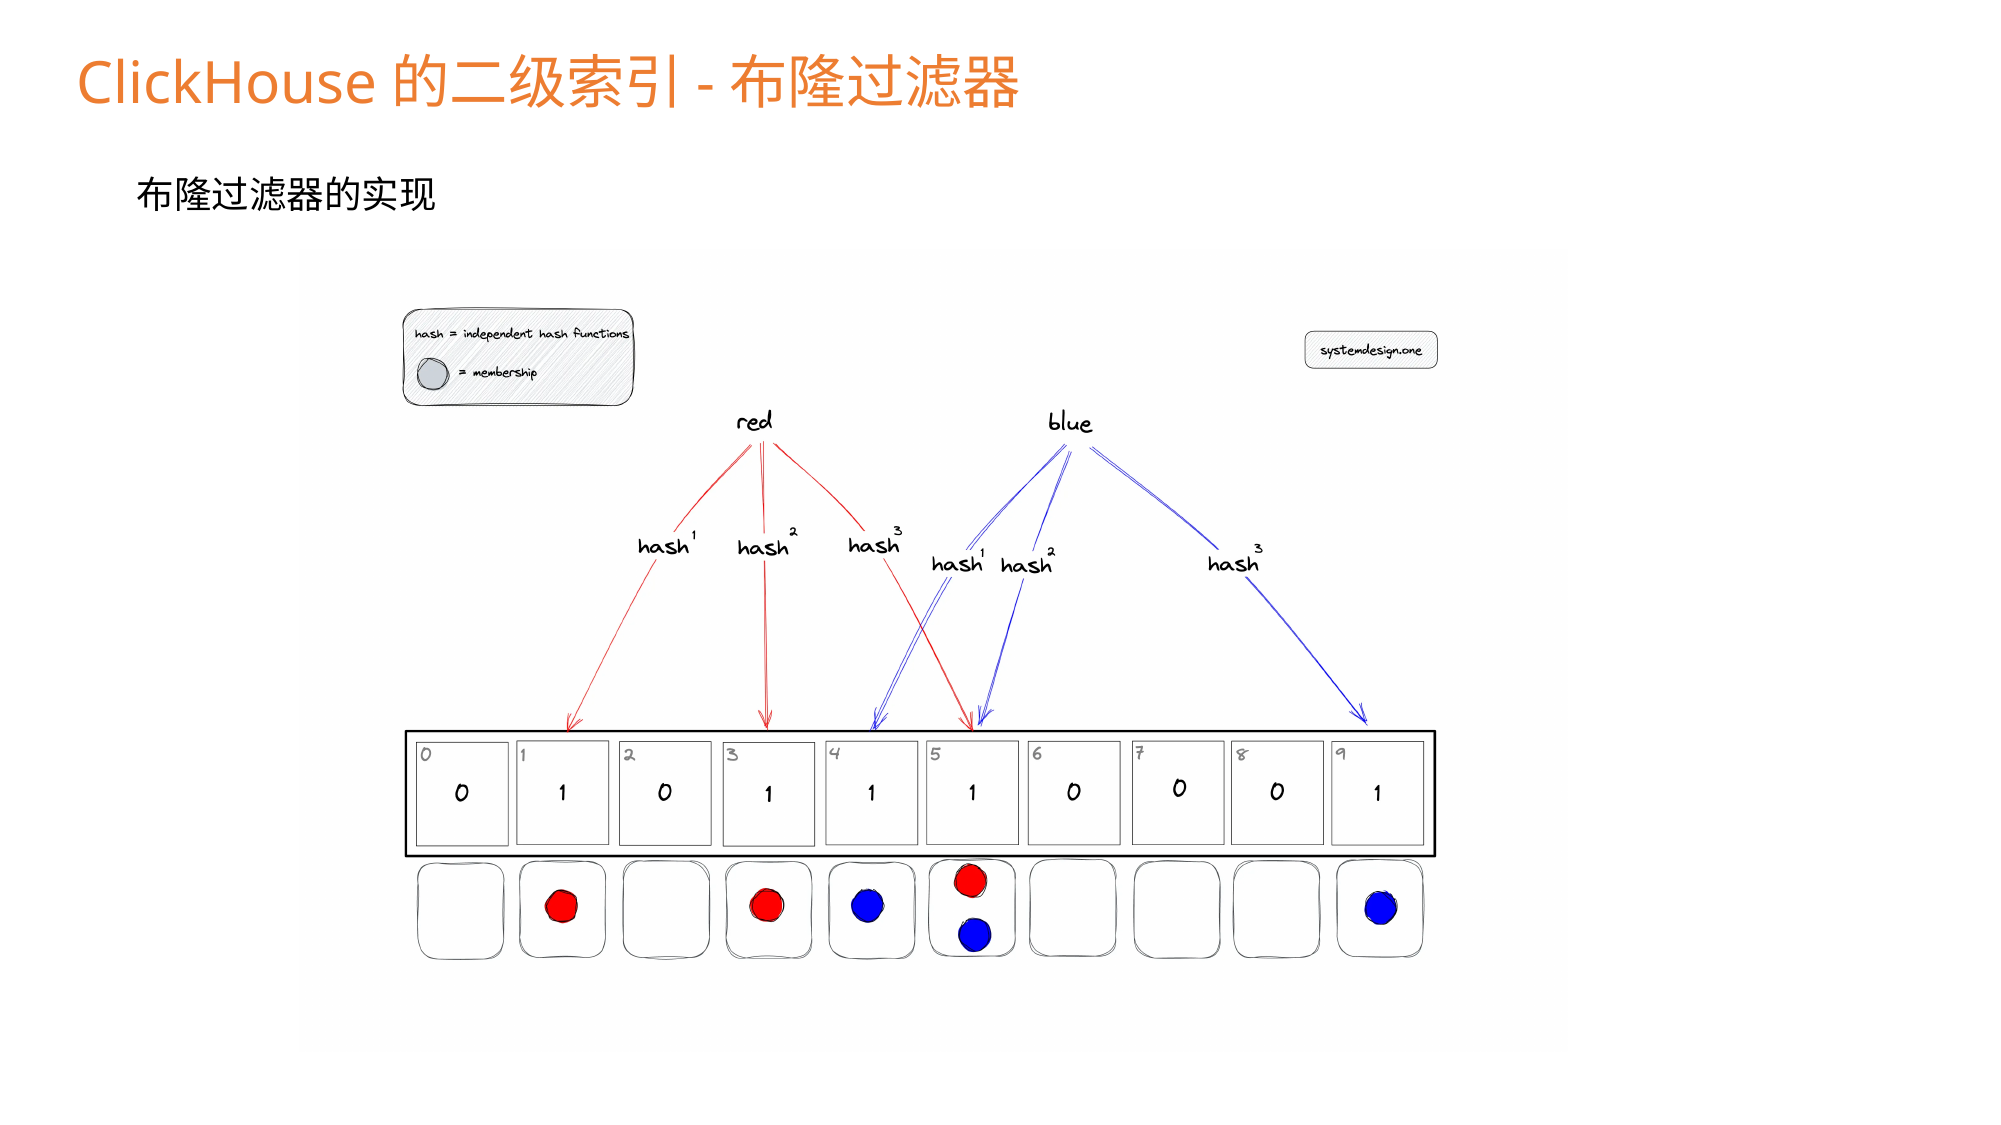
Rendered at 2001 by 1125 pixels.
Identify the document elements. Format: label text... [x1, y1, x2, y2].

text_box ClickHouse的二级索引-布隆过滤器 [61, 37, 1140, 193]
text_box 布隆过滤器的实现 [121, 163, 1123, 224]
picture [299, 249, 1568, 1052]
